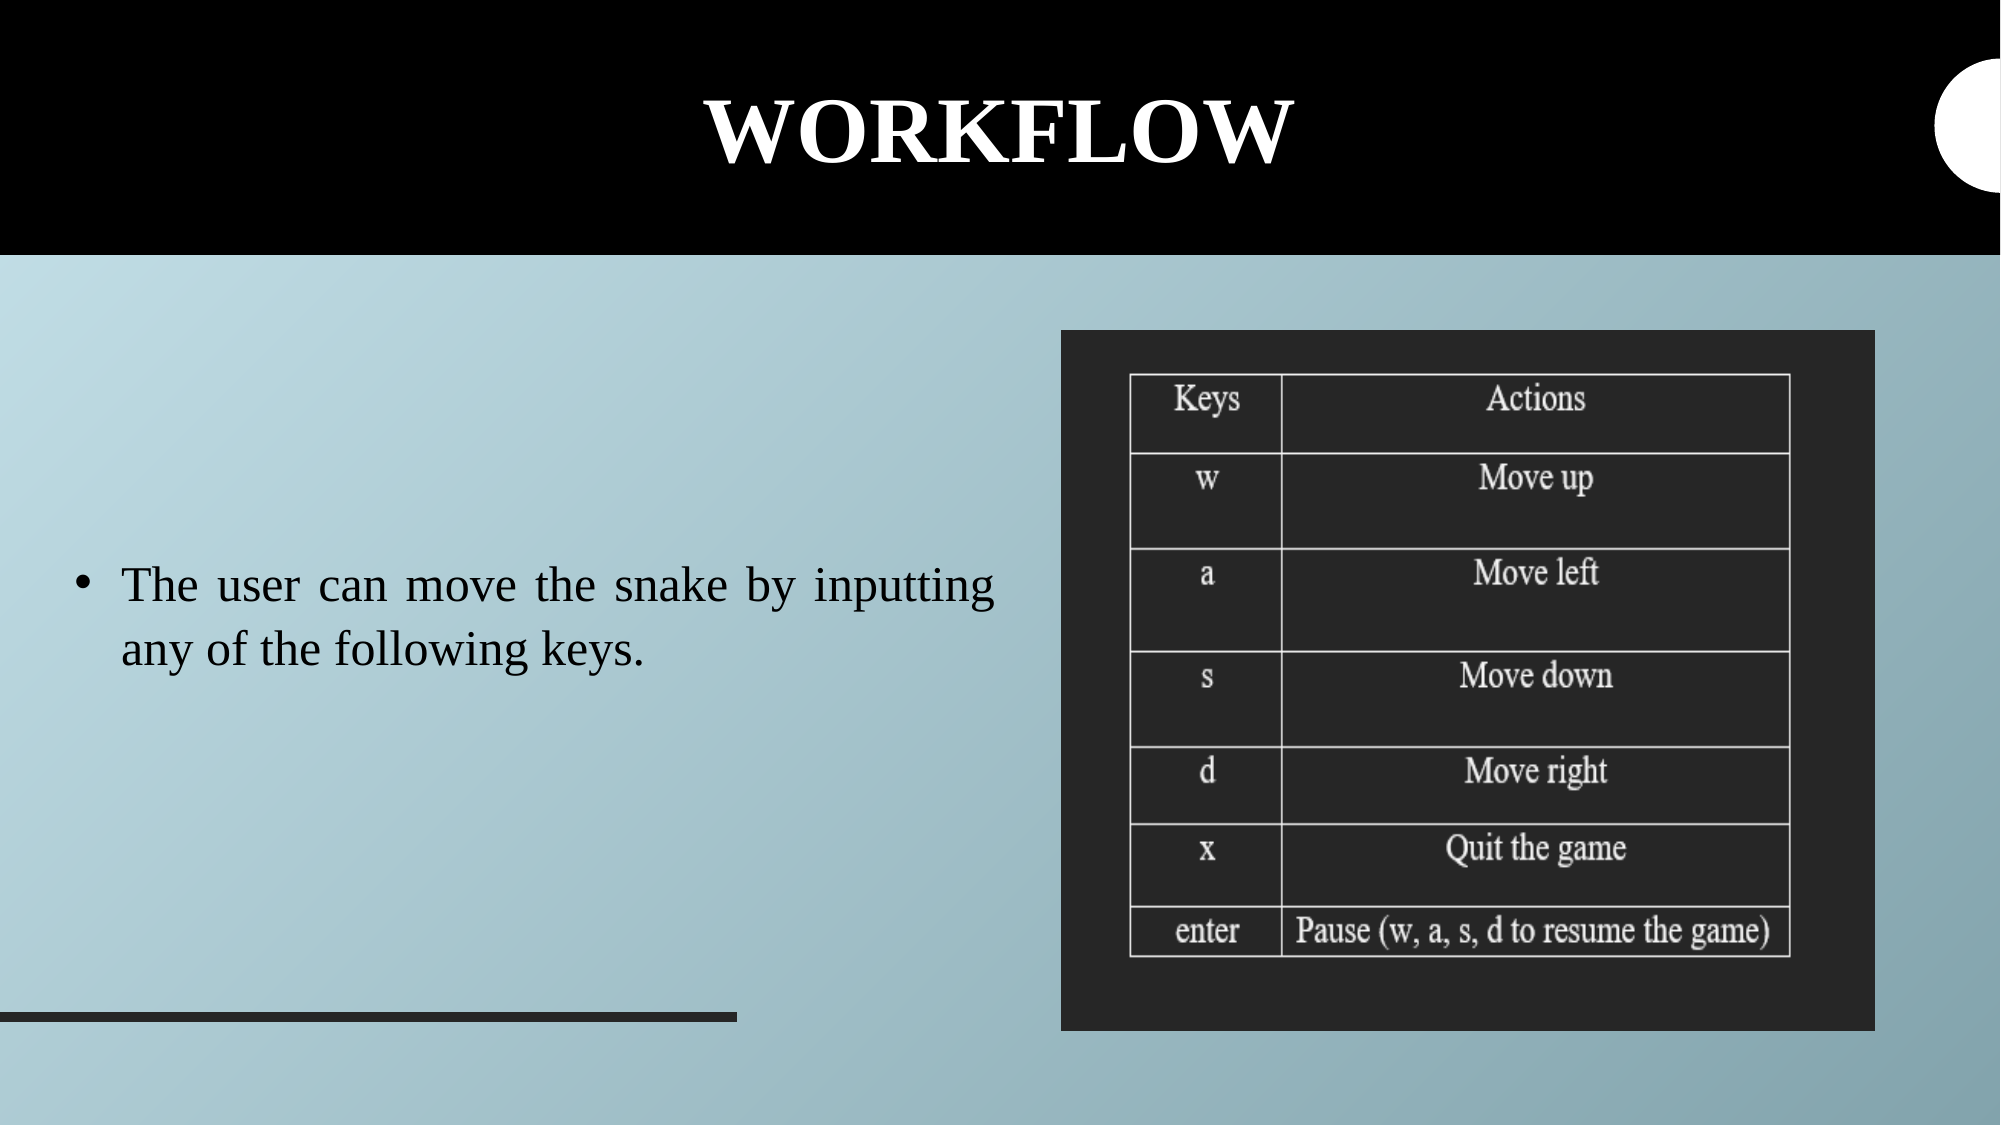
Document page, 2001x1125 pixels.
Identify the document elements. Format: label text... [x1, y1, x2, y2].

text_box The user can move the snake by inputting any of the following keys. [0, 540, 1011, 684]
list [1061, 330, 1875, 1031]
title WORKFLOW [125, 50, 1875, 215]
